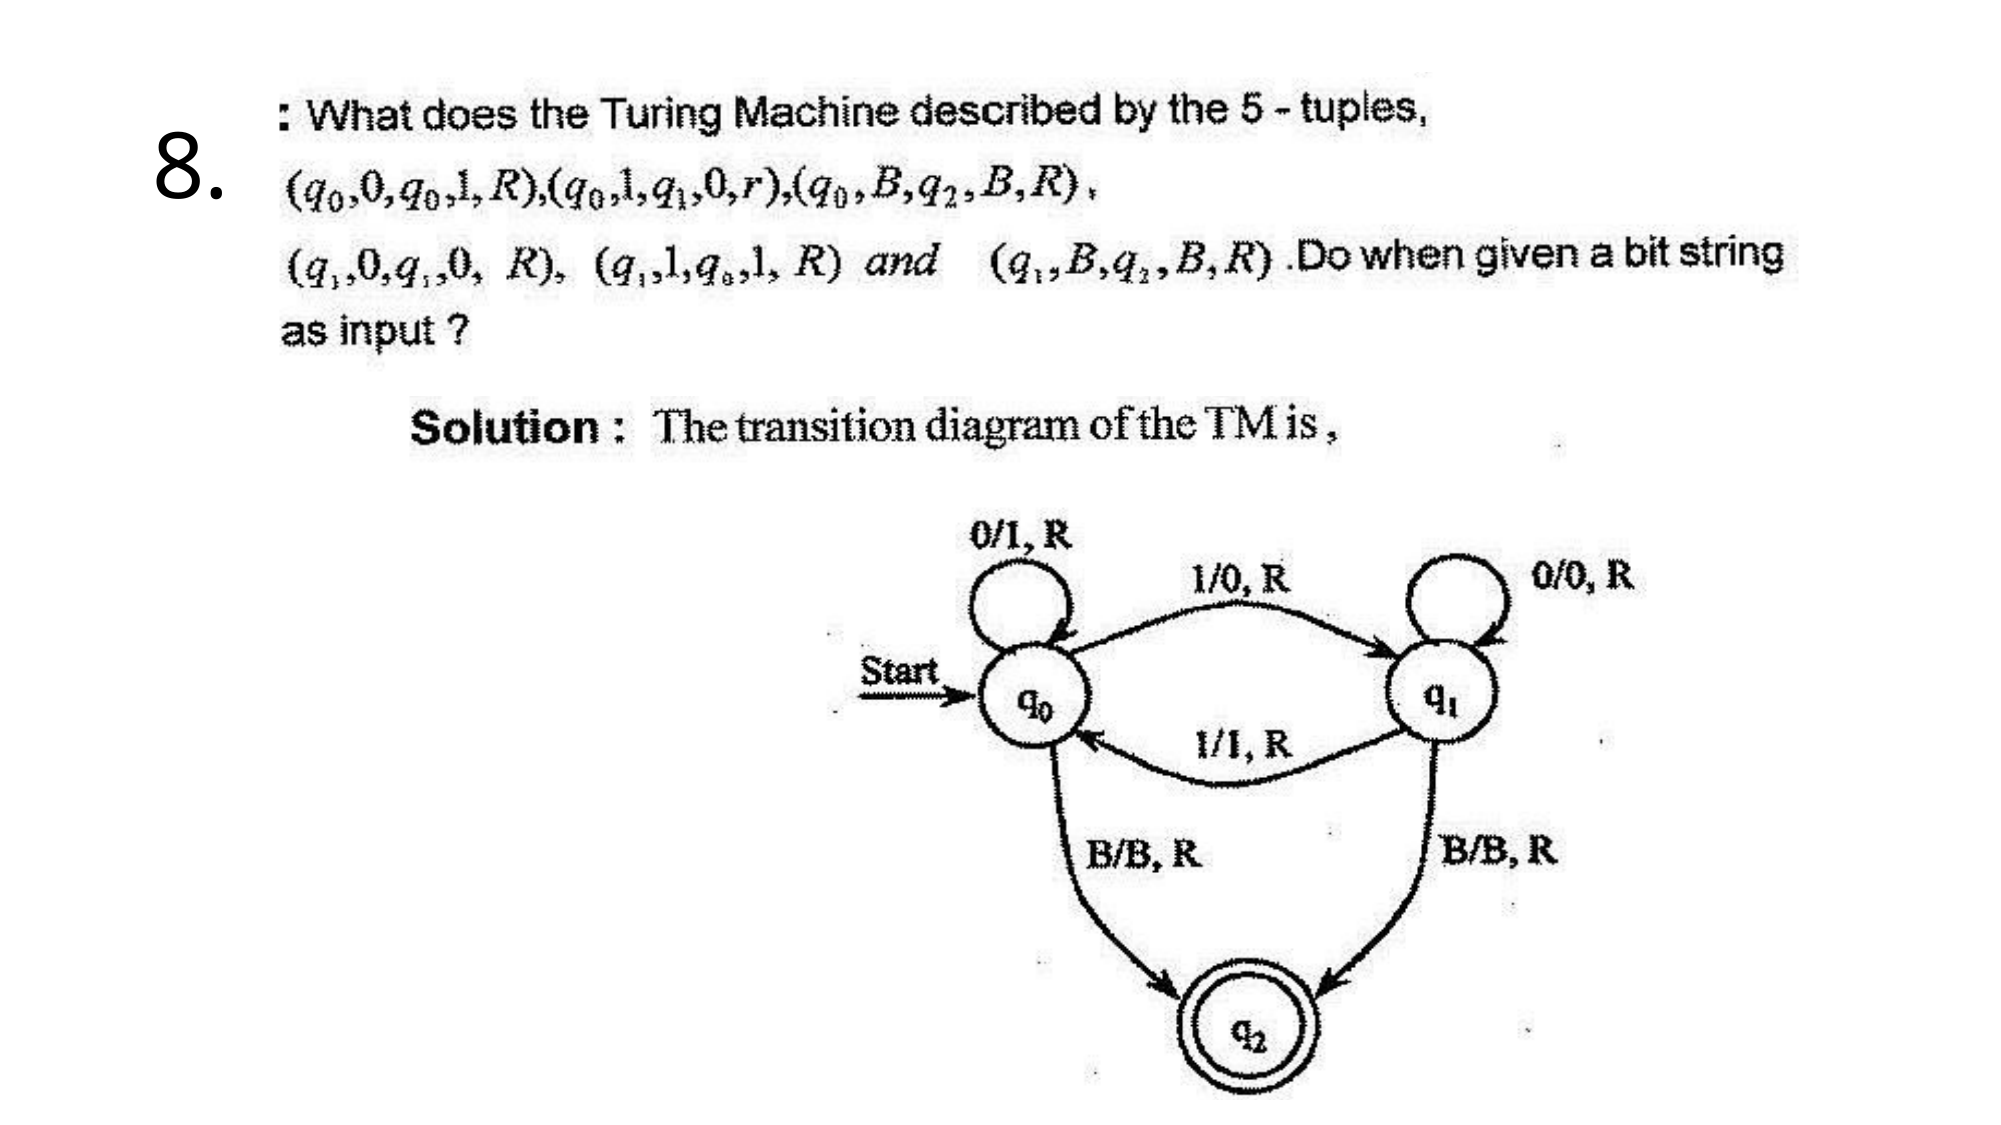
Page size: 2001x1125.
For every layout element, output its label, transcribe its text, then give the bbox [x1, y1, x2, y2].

picture [265, 72, 1845, 384]
title 8. [137, 59, 1863, 278]
picture [368, 396, 1665, 1100]
